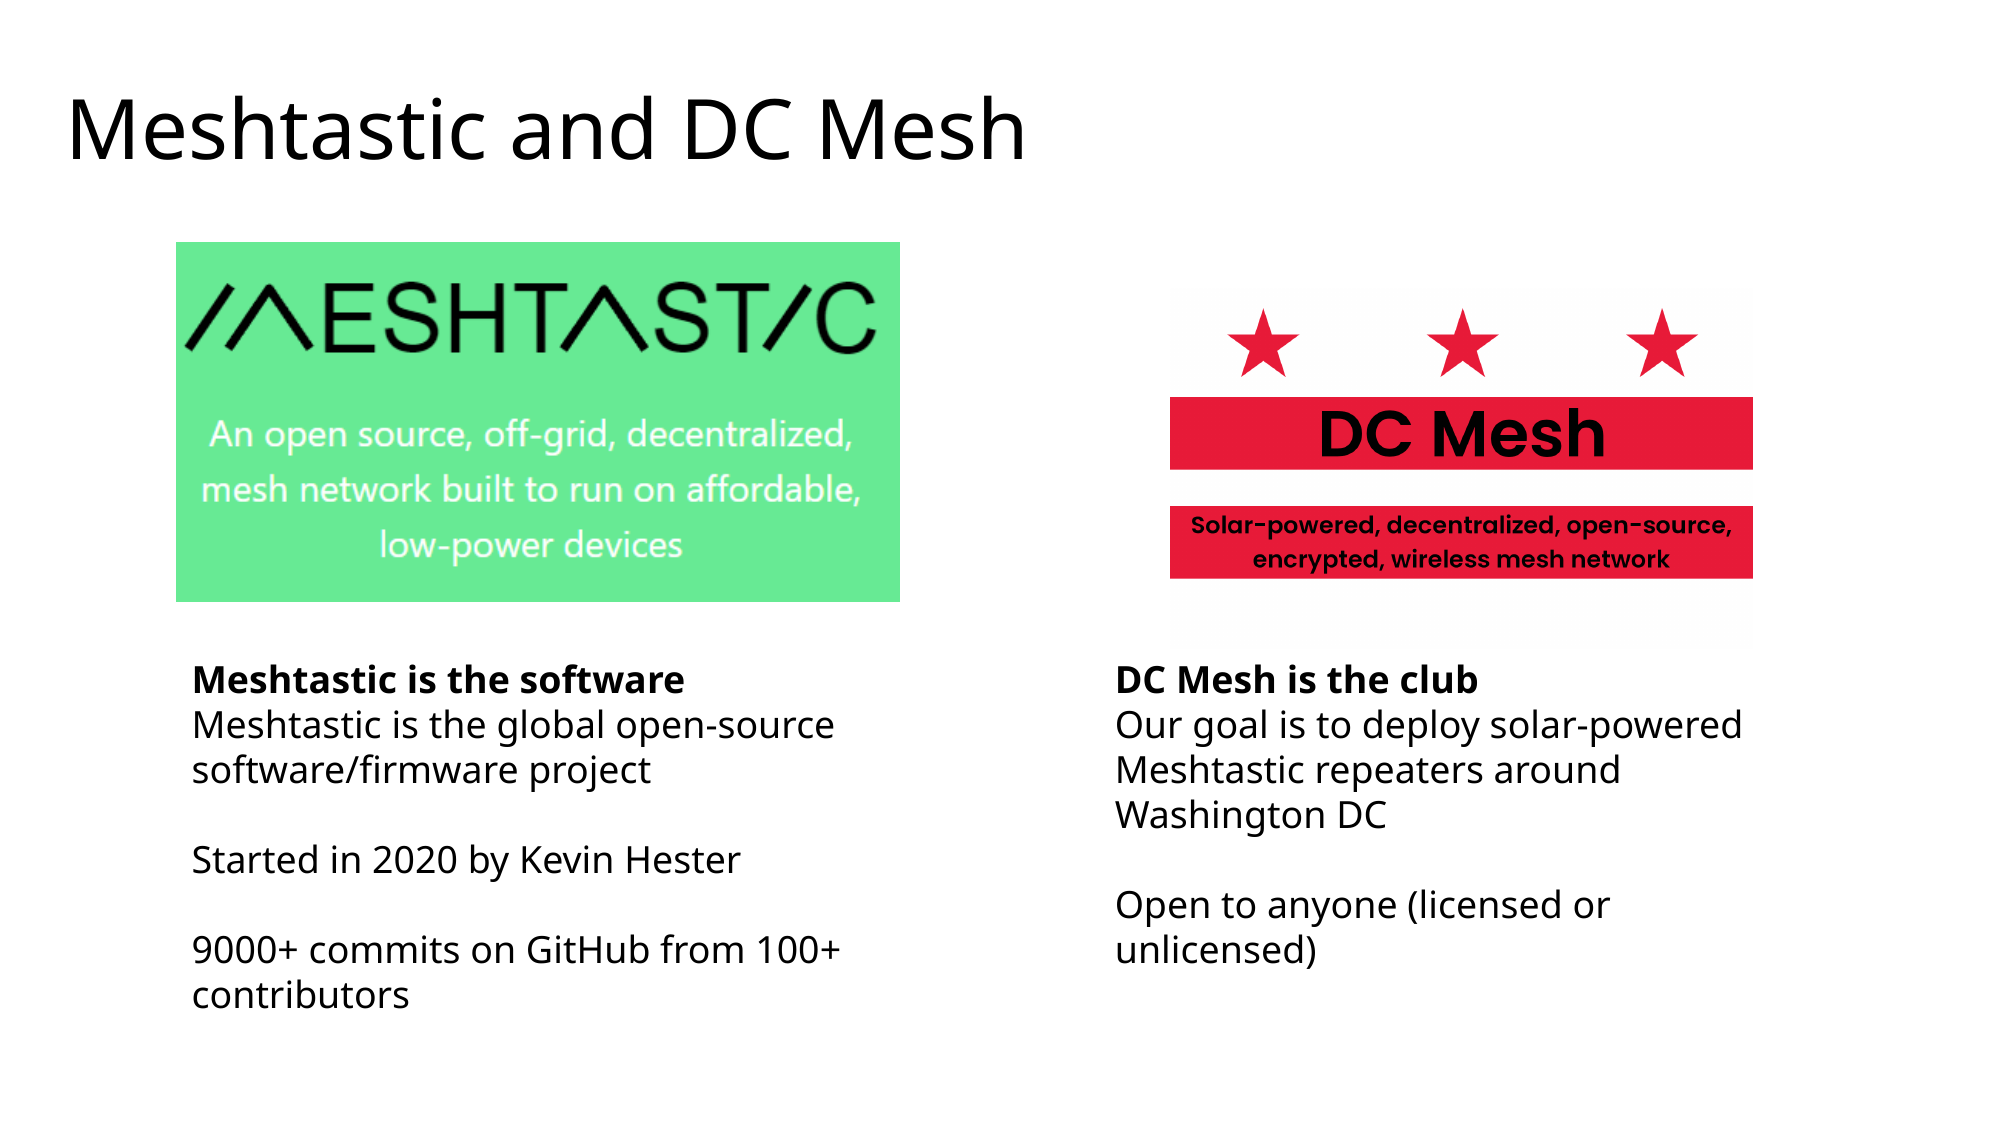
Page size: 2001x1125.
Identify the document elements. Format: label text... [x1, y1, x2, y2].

text_box Meshtastic and DC Mesh [51, 72, 1449, 167]
picture [1170, 288, 1753, 649]
text_box Meshtastic is the software Meshtastic is the global open-source software/firmware project Started in 2020 by Kevin Hester 9000+ commits on GitHub from 100+ contributors [176, 648, 900, 1024]
text_box DC Mesh is the club Our goal is to deploy solar-powered Meshtastic repeaters around Washington DC Open to anyone (licensed or unlicensed) [1100, 648, 1824, 1024]
picture [176, 242, 900, 603]
